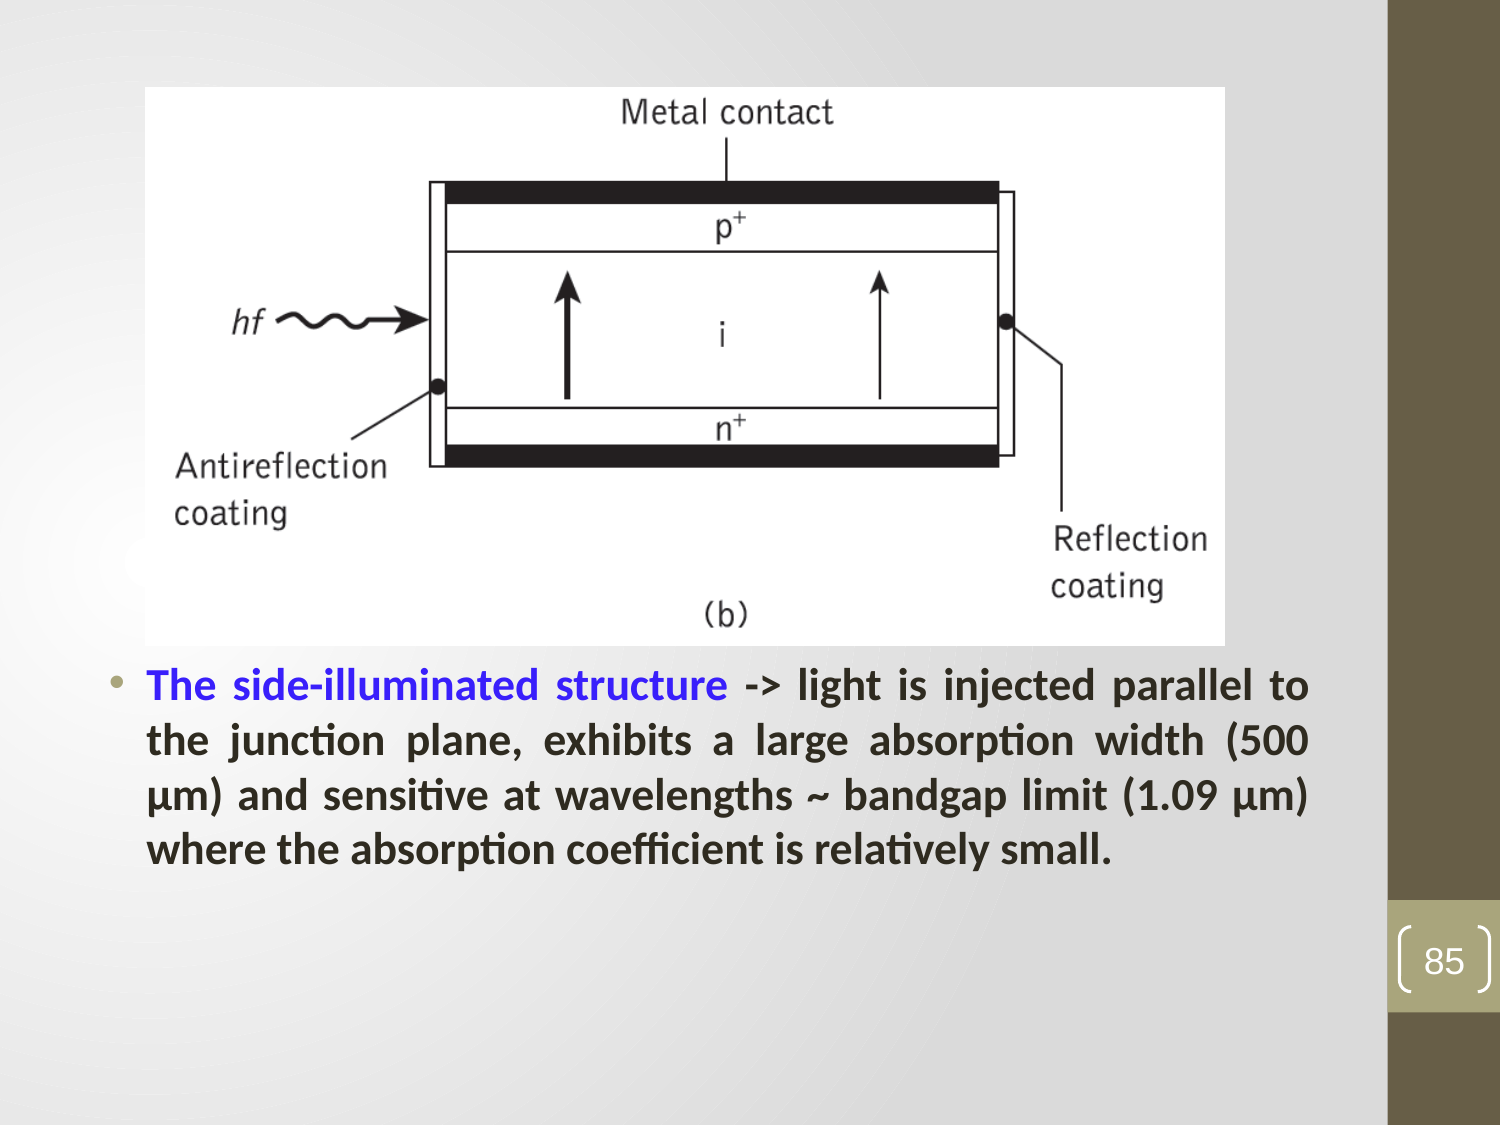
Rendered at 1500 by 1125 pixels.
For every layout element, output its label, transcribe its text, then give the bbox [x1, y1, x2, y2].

slide_number 85 [1397, 925, 1492, 994]
picture [144, 86, 1226, 647]
list The side-illuminated structure -> light is injected parallel to the junction plane, exhibits a large absorption width (500 μm) and sensitive at wavelengths ~ bandgap limit (1.09 μm) where the absorption coefficient is relatively small. [75, 262, 1325, 1050]
